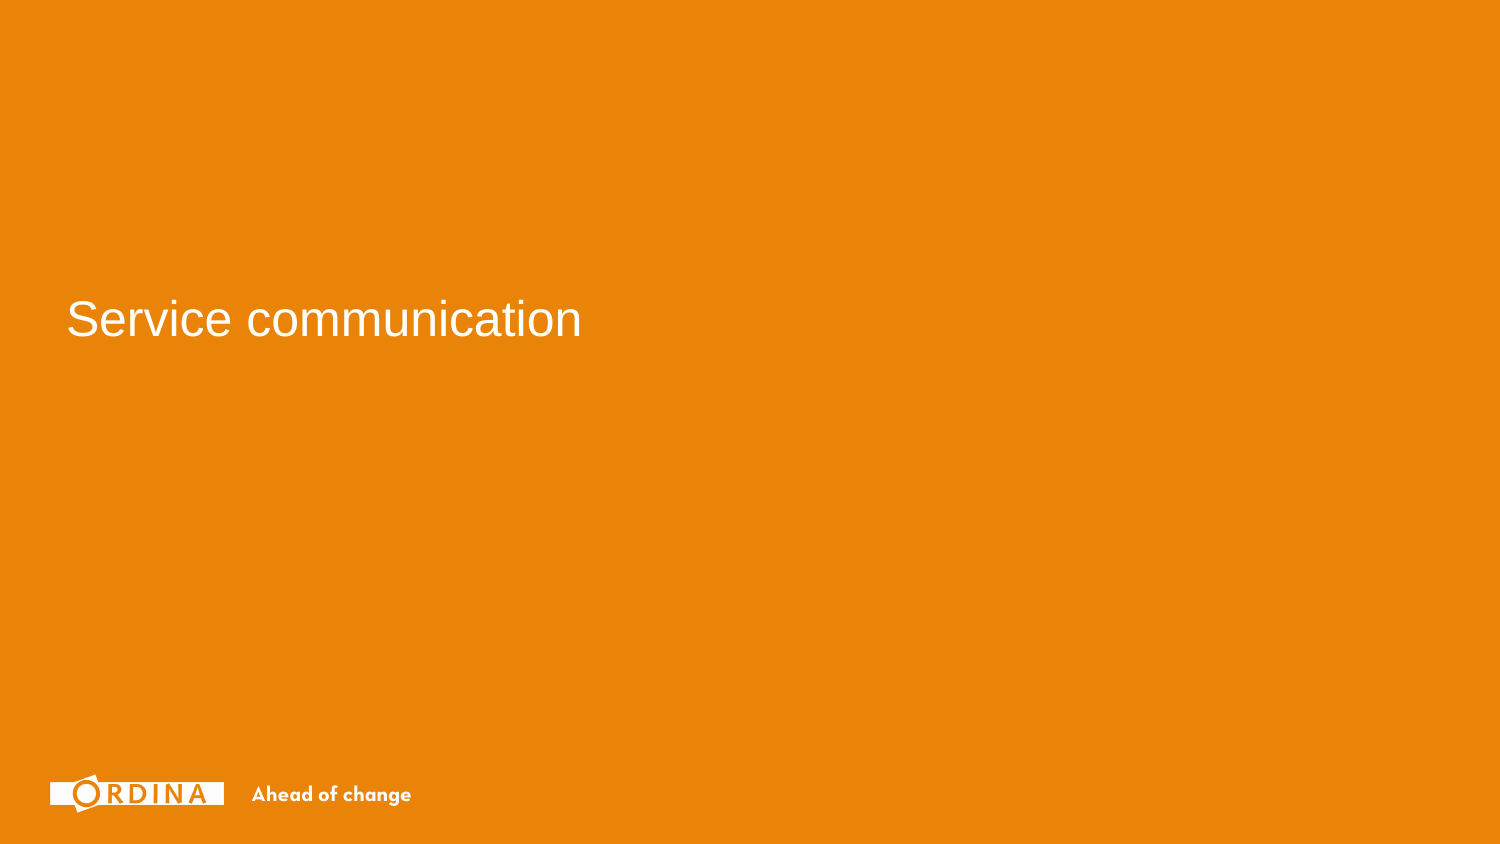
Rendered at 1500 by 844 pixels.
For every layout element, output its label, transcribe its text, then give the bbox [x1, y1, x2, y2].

picture [50, 763, 411, 824]
list Service communication [51, 278, 802, 571]
